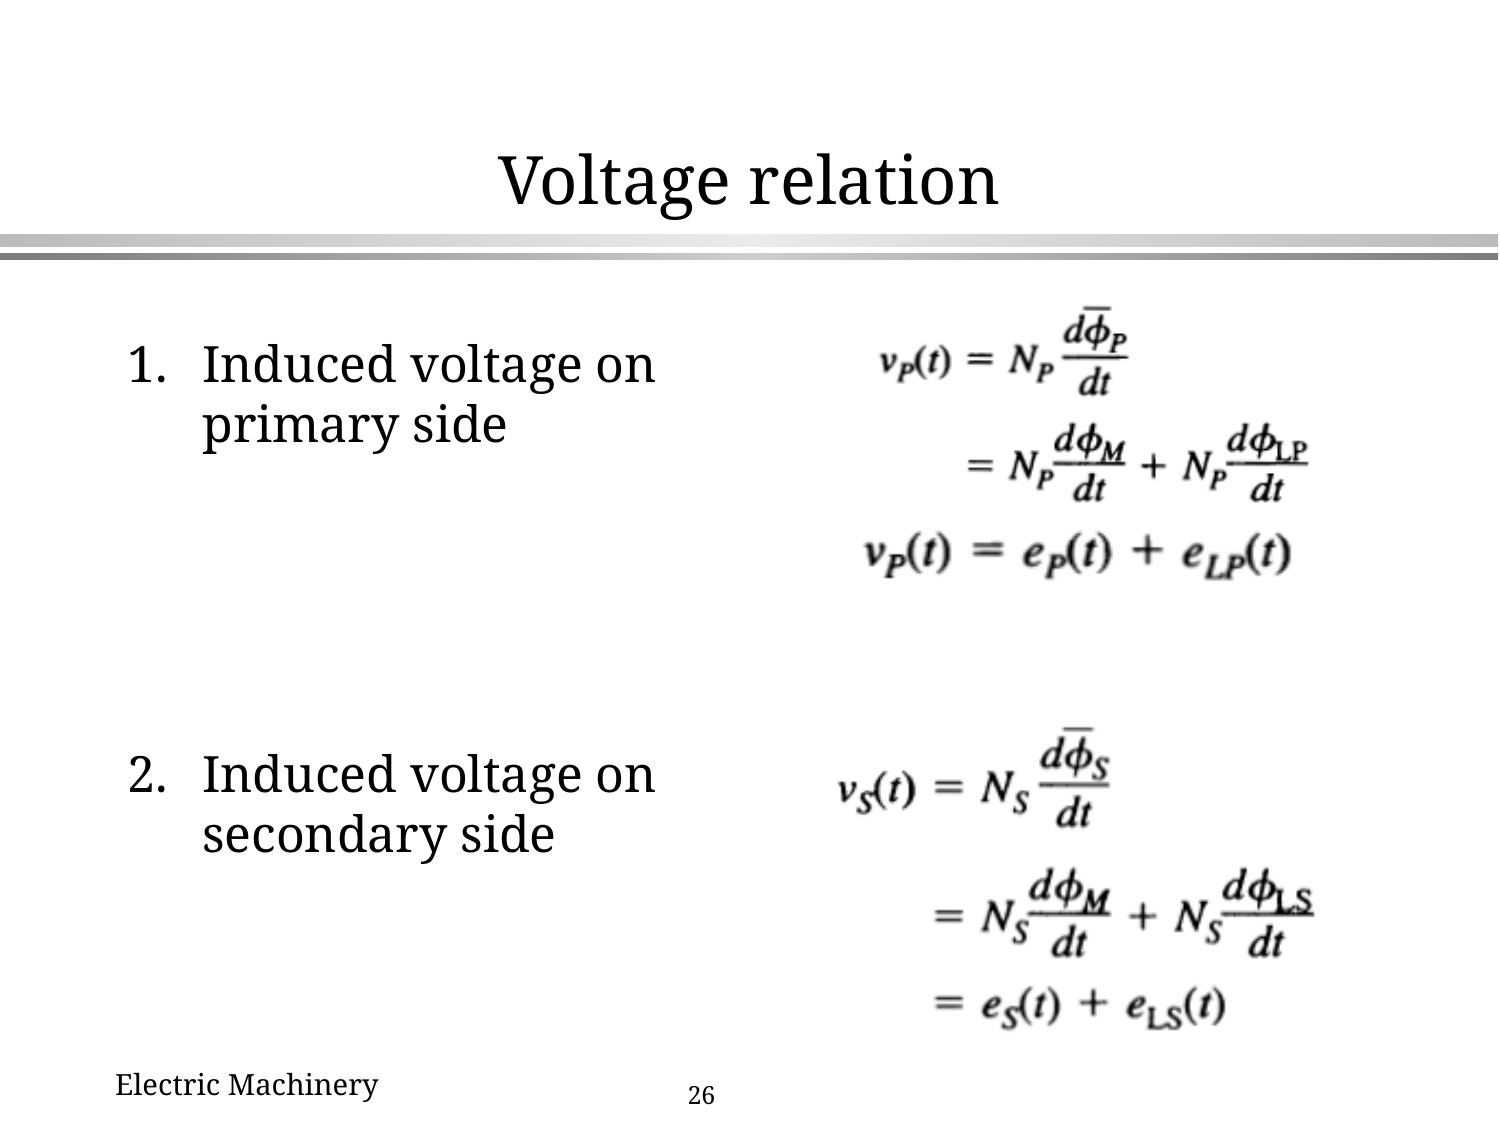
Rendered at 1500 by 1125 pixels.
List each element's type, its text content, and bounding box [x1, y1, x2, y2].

list Induced voltage on primary side Induced voltage on secondary side [112, 324, 762, 1000]
footer Electric Machinery [100, 1058, 576, 1090]
title Voltage relation [112, 37, 1388, 225]
picture [820, 703, 1341, 1038]
picture [832, 290, 1318, 607]
